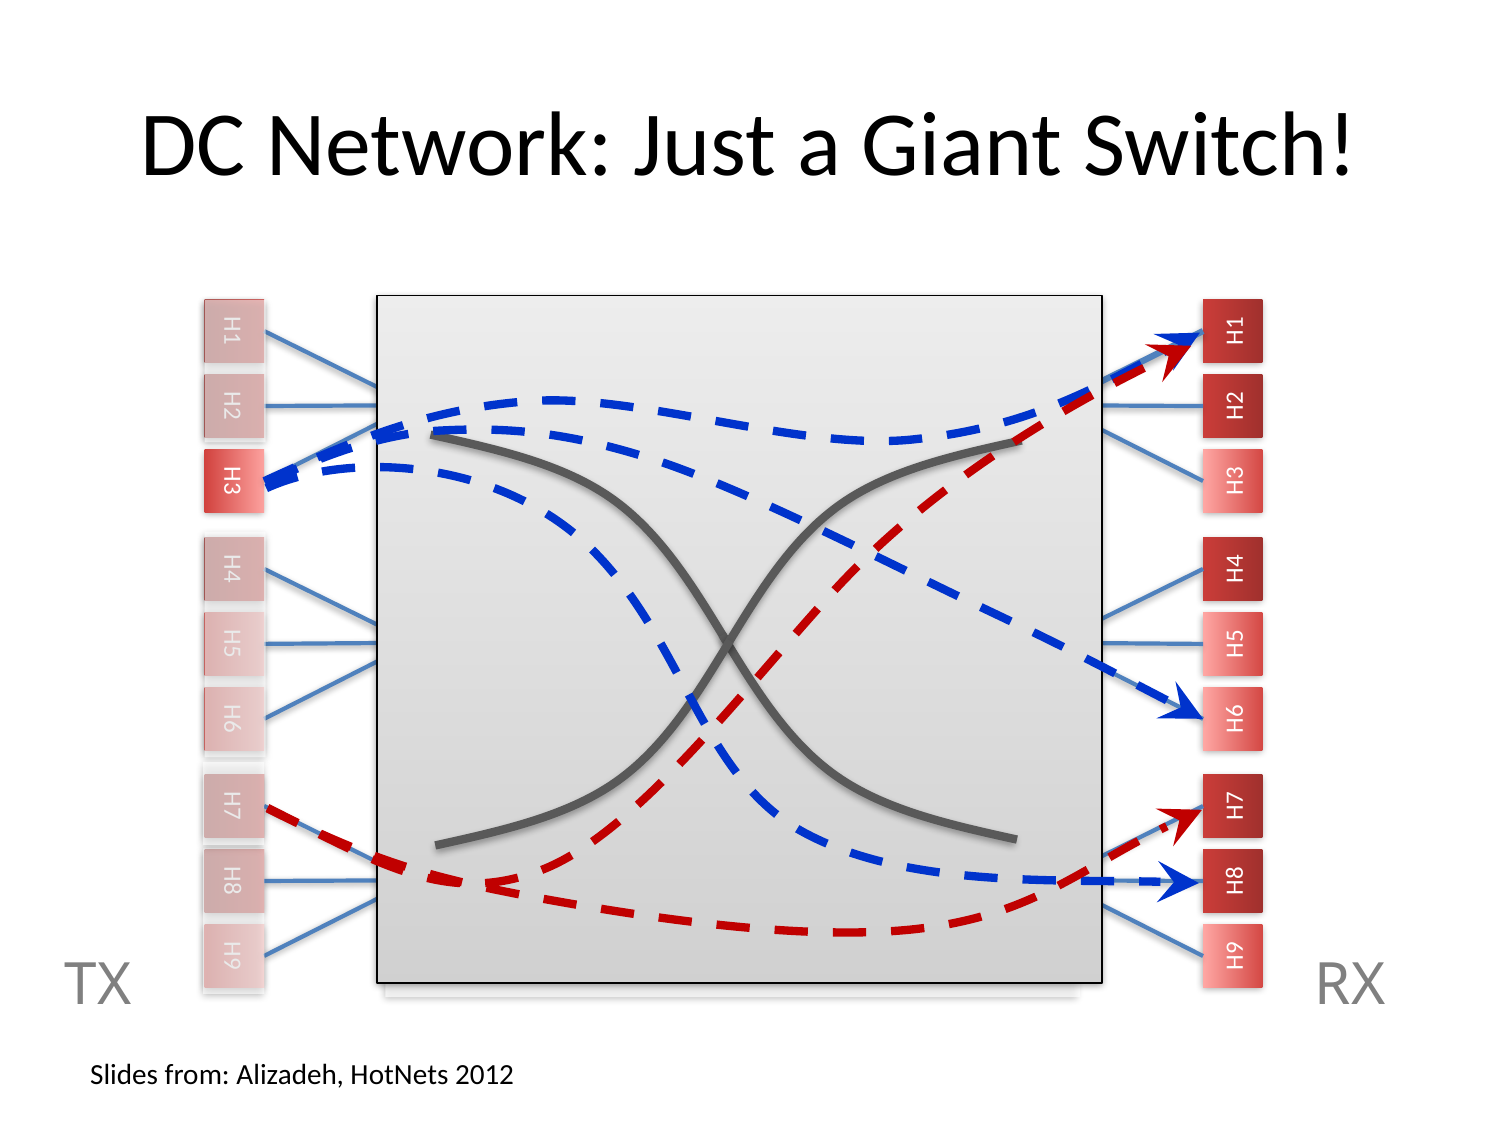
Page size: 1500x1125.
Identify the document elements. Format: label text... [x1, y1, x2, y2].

title DC Network: Just a Giant Switch! [0, 45, 1500, 233]
text_box H5 [1208, 612, 1263, 676]
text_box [49, 938, 1426, 1026]
slide_number Slides from: Alizadeh, HotNets 2012 [75, 1042, 625, 1103]
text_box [264, 332, 1204, 347]
text_box H4 [1208, 537, 1263, 601]
text_box H6 [1208, 687, 1263, 751]
text_box [202, 761, 257, 846]
text_box H3 [204, 450, 257, 513]
text_box H9 [1207, 924, 1263, 937]
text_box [267, 345, 1203, 933]
text_box H7 [1208, 774, 1263, 838]
text_box [202, 852, 258, 937]
text_box H3 [1208, 449, 1263, 513]
text_box H8 [1208, 849, 1263, 913]
text_box [204, 531, 257, 758]
text_box H2 [1208, 374, 1263, 438]
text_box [1090, 292, 1166, 330]
text_box [204, 299, 267, 443]
text_box H1 [1203, 299, 1263, 363]
text_box [376, 295, 1086, 329]
